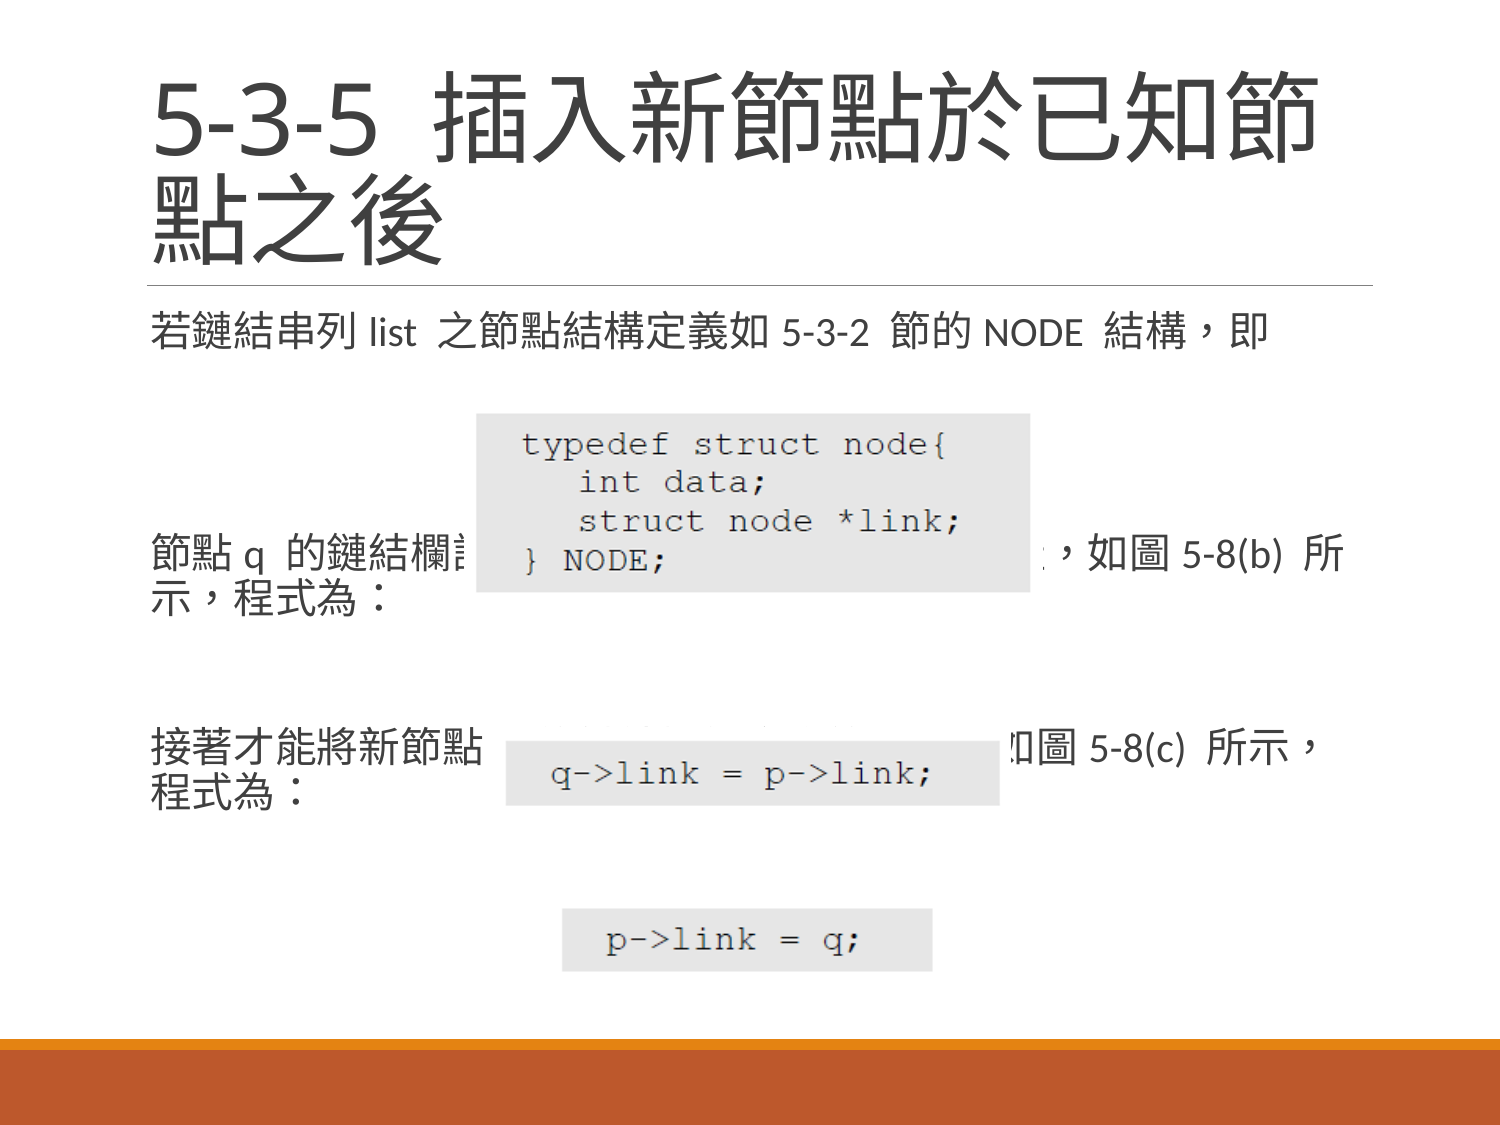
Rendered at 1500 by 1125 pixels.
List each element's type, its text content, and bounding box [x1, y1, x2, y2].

list 若鏈結串列list 之節點結構定義如5-3-2 節的NODE 結構，即 節點q 的鏈結欄設定為節點p 的下一個節點位址，如圖5-8(b) 所示，程式為： 接著才能將新節點p 的鏈結欄設定為節點q，如圖5-8(c) 所示，程式為： [135, 302, 1373, 963]
picture [553, 892, 947, 986]
title 5-3-5 插入新節點於已知節點之後 [135, 47, 1373, 285]
picture [488, 727, 1012, 818]
picture [464, 406, 1044, 603]
